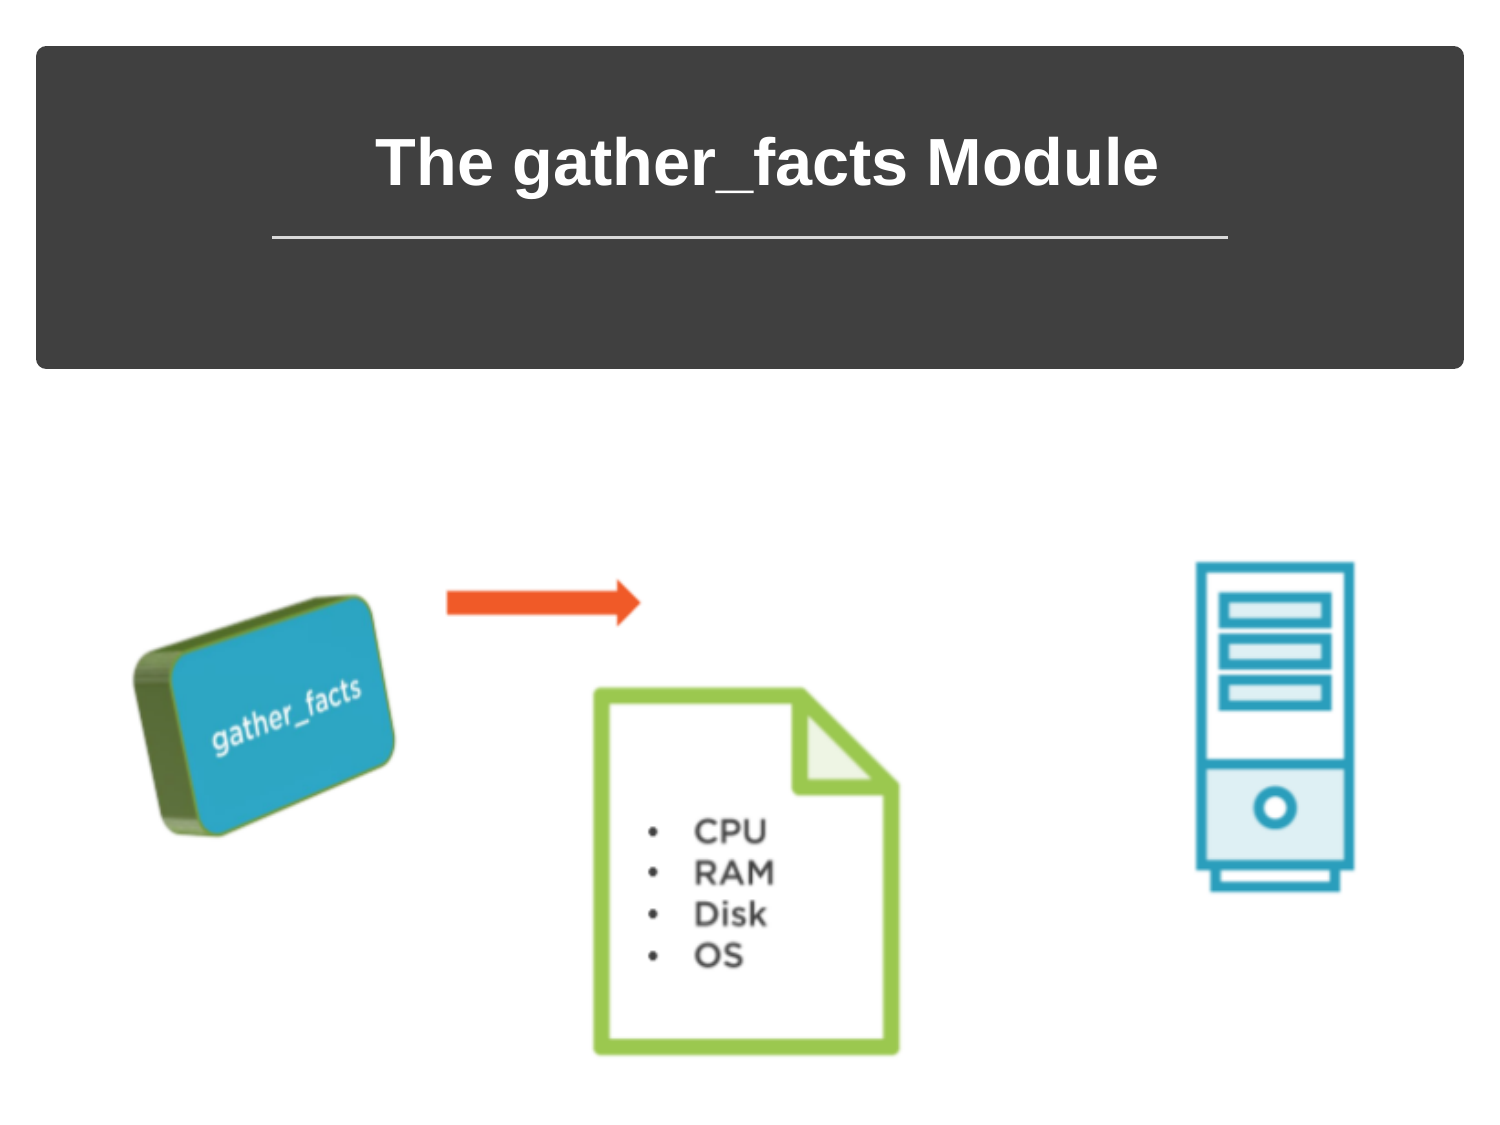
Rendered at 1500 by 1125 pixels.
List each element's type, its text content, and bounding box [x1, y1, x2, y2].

text_box [44, 54, 1456, 361]
title The gather_facts Module [82, 111, 1454, 208]
picture [46, 414, 1454, 1112]
